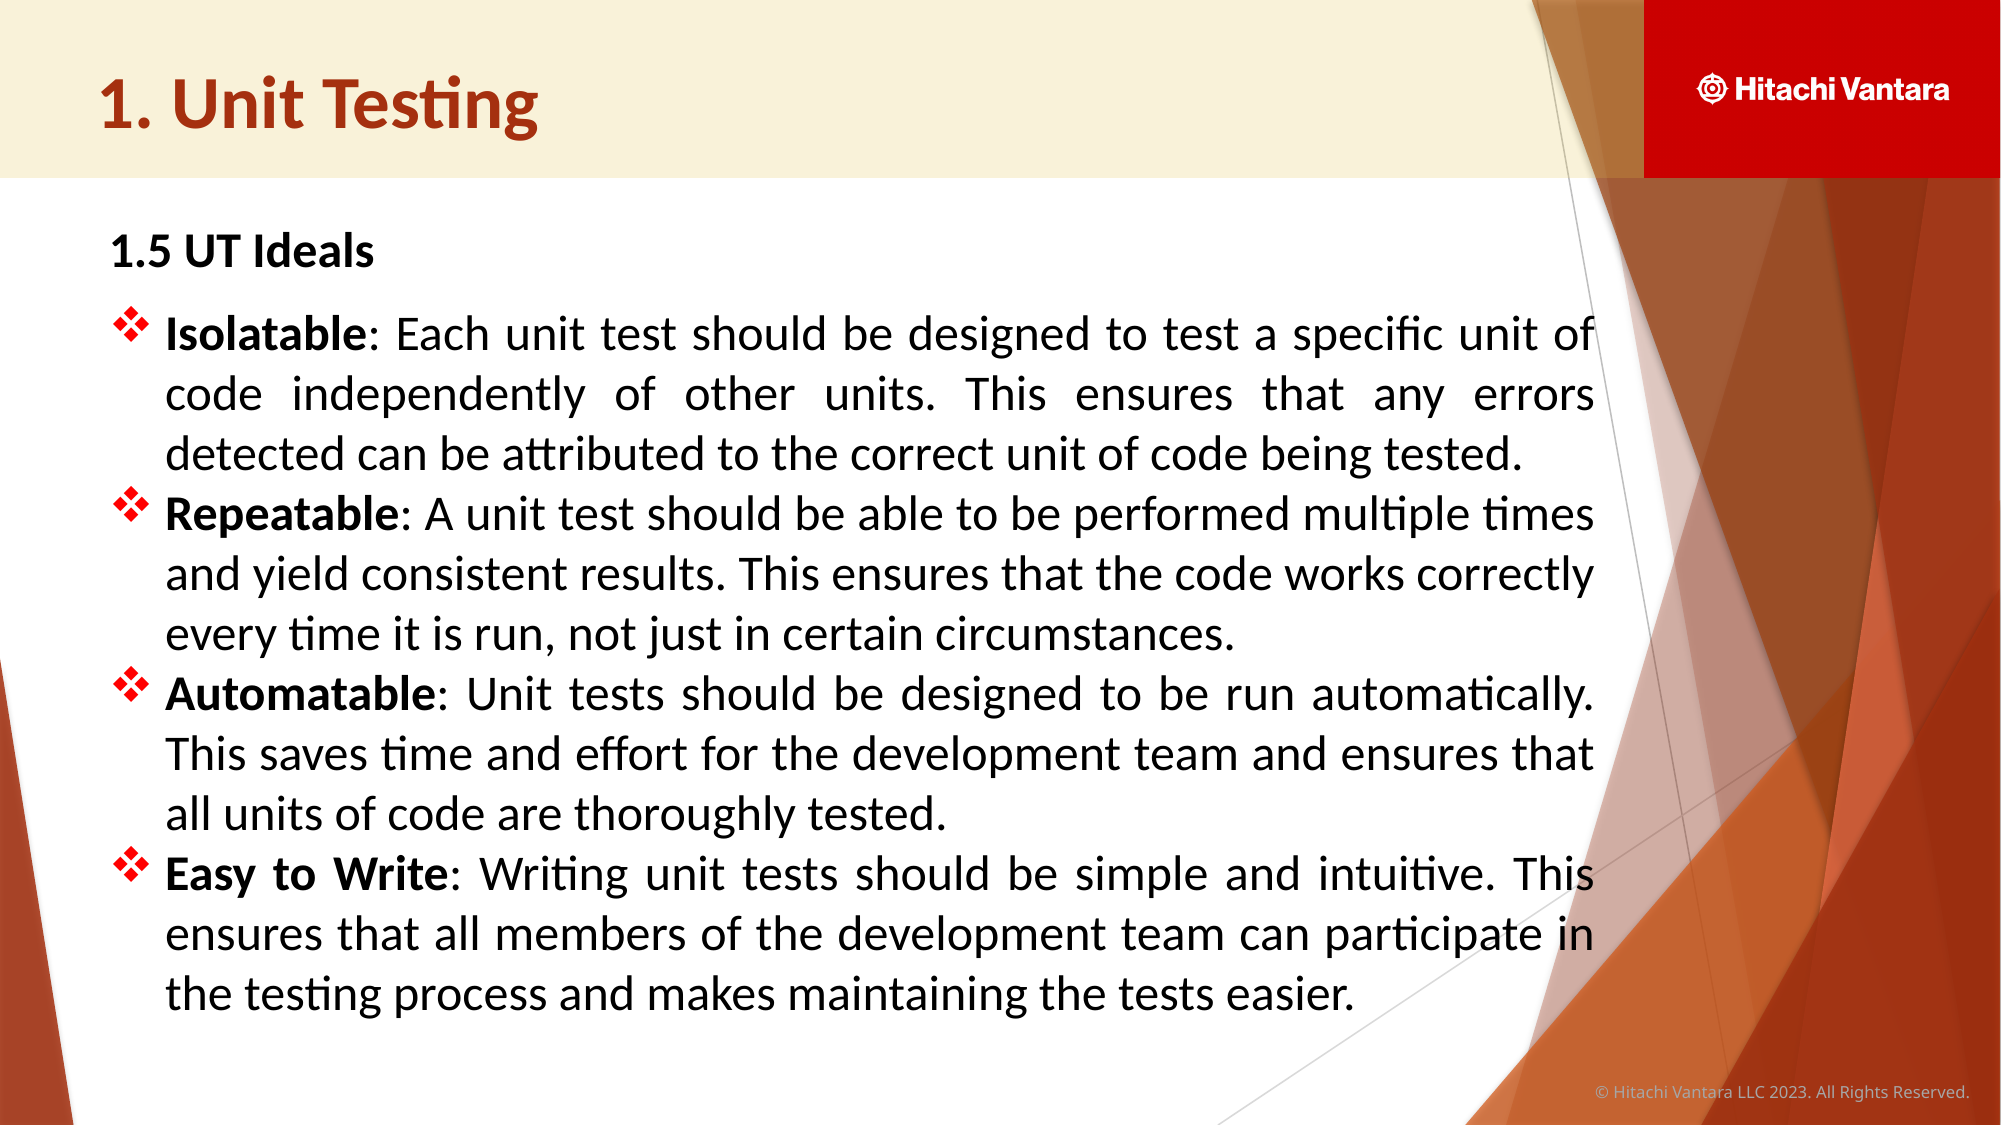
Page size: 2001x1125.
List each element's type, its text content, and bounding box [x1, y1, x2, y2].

text_box Isolatable: Each unit test should be designed to test a specific unit of code independently of other units. This ensures that any errors detected can be attributed to the correct unit of code being tested. Repeatable: A unit test should be able to be performed multiple times and yield consistent results. This ensures that the code works correctly every time it is run, not just in certain circumstances. Automatable: Unit tests should be designed to be run automatically. This saves time and effort for the development team and ensures that all units of code are thoroughly tested. Easy to Write: Writing unit tests should be simple and intuitive. This ensures that all members of the development team can participate in the testing process and makes maintaining the tests easier. [93, 293, 1611, 1029]
title 1. Unit Testing [81, 46, 1078, 162]
text_box 1.5 UT Ideals [93, 210, 731, 286]
picture [1644, 0, 2001, 178]
